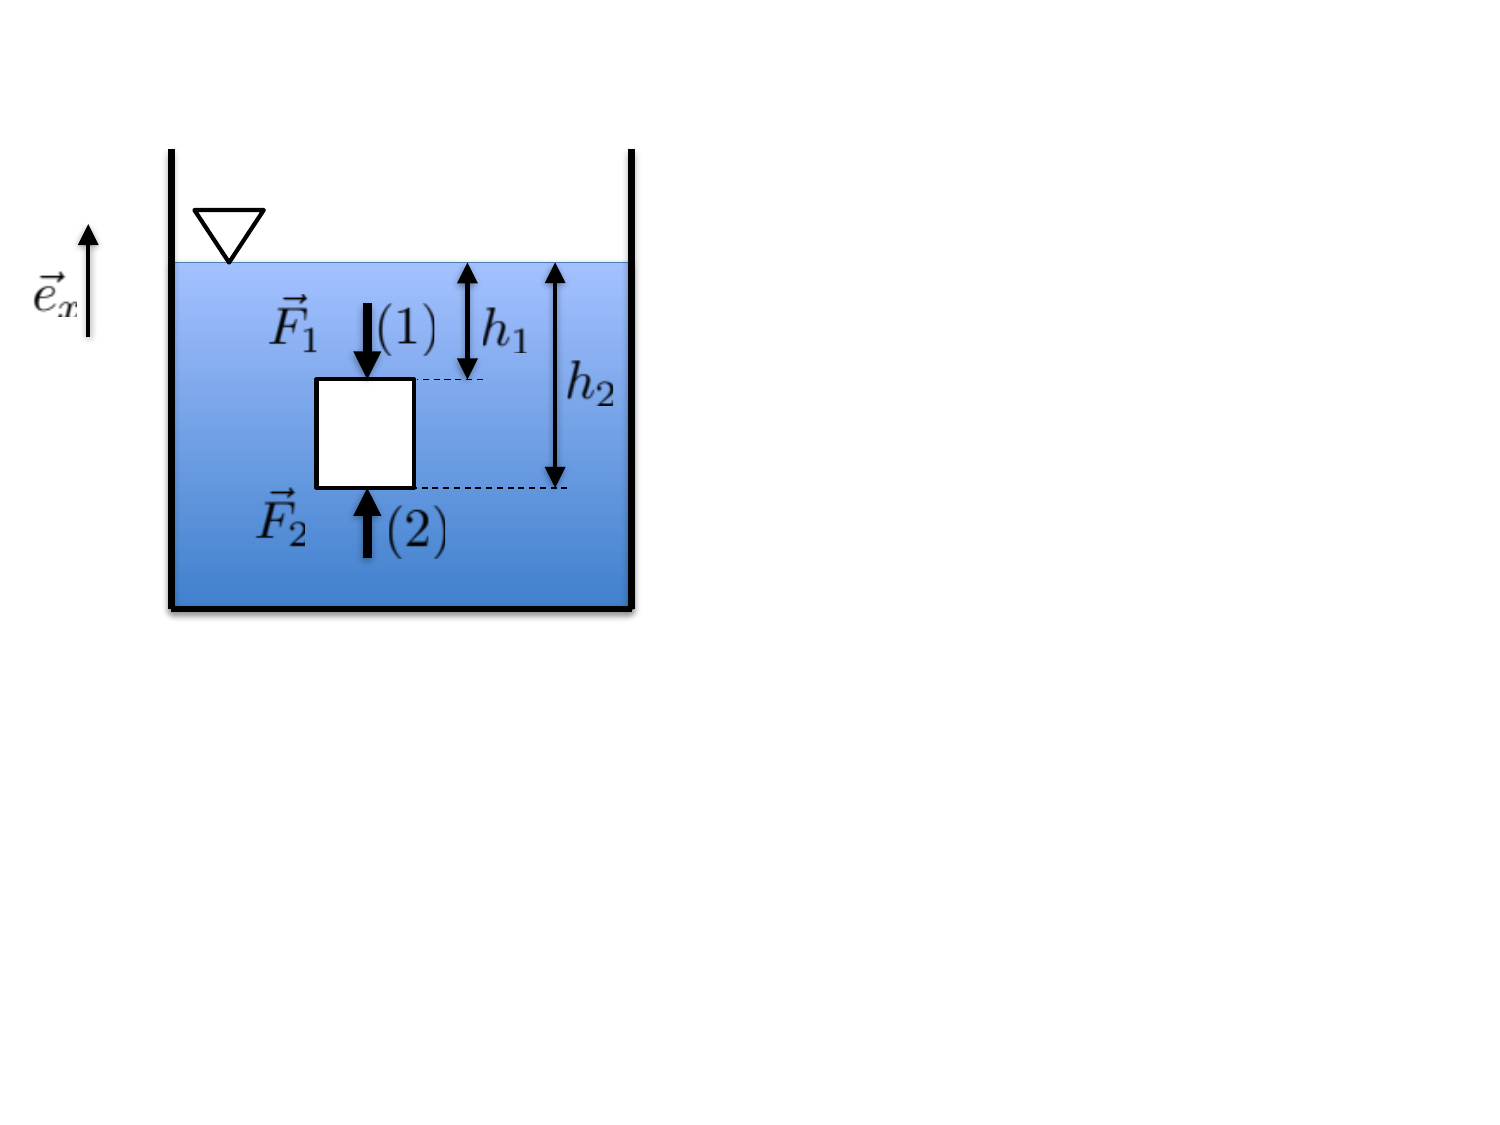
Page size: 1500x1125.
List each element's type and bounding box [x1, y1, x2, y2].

picture [377, 302, 435, 356]
picture [268, 293, 317, 353]
picture [254, 487, 306, 547]
text_box [192, 207, 266, 265]
text_box [179, 262, 623, 605]
picture [32, 270, 78, 318]
text_box [314, 377, 416, 490]
picture [388, 505, 446, 559]
picture [482, 306, 527, 353]
picture [567, 359, 614, 406]
